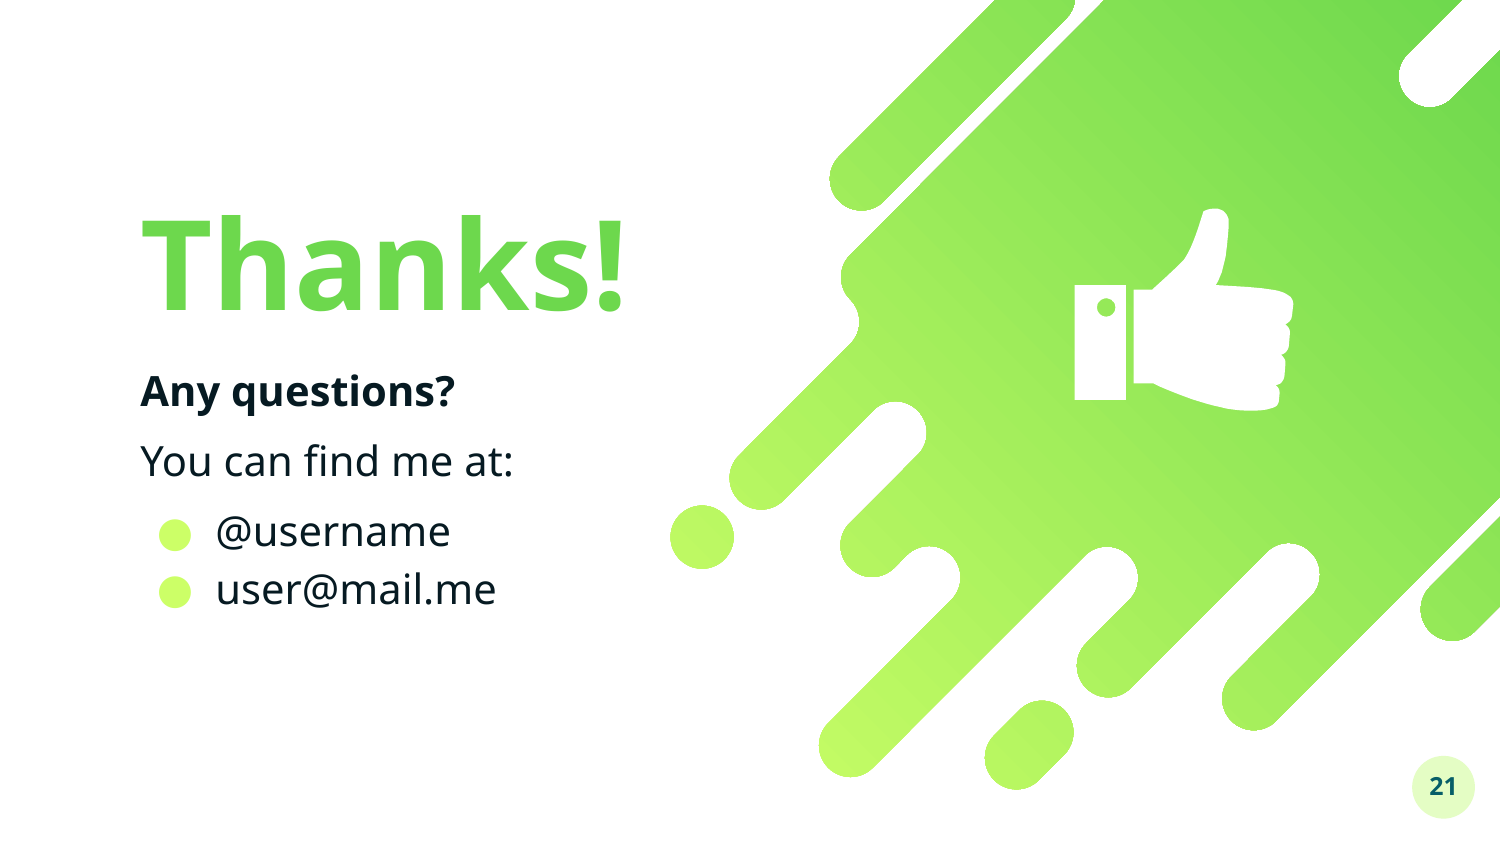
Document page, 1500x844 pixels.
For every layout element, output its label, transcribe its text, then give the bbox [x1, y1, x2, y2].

slide_number ‹#› [1412, 755, 1475, 819]
text_box [984, 700, 1074, 790]
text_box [1074, 208, 1294, 411]
list Any questions? You can find me at: @username user@mail.me [140, 357, 656, 656]
text_box [729, 0, 1500, 778]
title Thanks! [140, 188, 656, 338]
text_box [670, 505, 734, 569]
